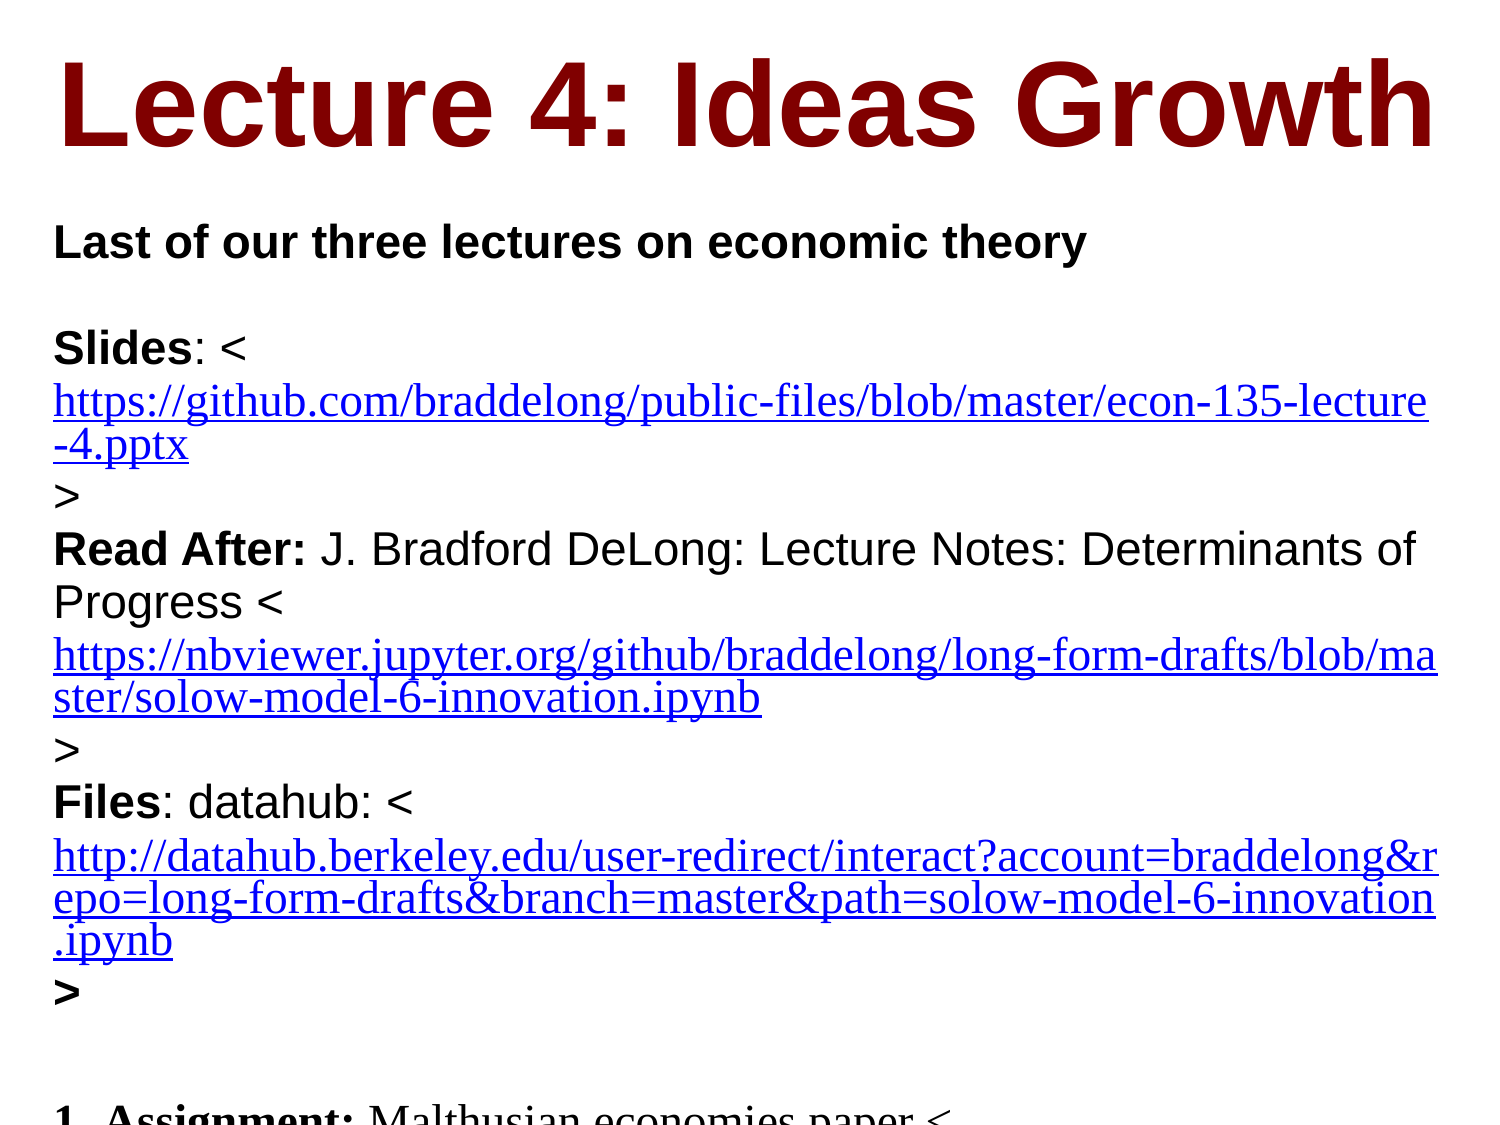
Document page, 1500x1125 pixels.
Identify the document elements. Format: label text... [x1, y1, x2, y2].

title Lecture 4: Ideas Growth [44, 0, 1453, 209]
list Last of our three lectures on economic theory Slides: <https://github.com/braddelong/public-files/blob/master/econ-135-lecture-4.pptx> Read After: J. Bradford DeLong: Lecture Notes: Determinants of Progress <https://nbviewer.jupyter.org/github/braddelong/long-form-drafts/blob/master/solow-model-6-innovation.ipynb> Files: datahub: <http://datahub.berkeley.edu/user-redirect/interact?account=braddelong&repo=long-form-drafts&branch=master&path=solow-model-6-innovation.ipynb> Assignment: Malthusian economies paper <https://bcourses.berkeley.edu/courses/1487685/assignments/8065917> [44, 209, 1453, 1095]
